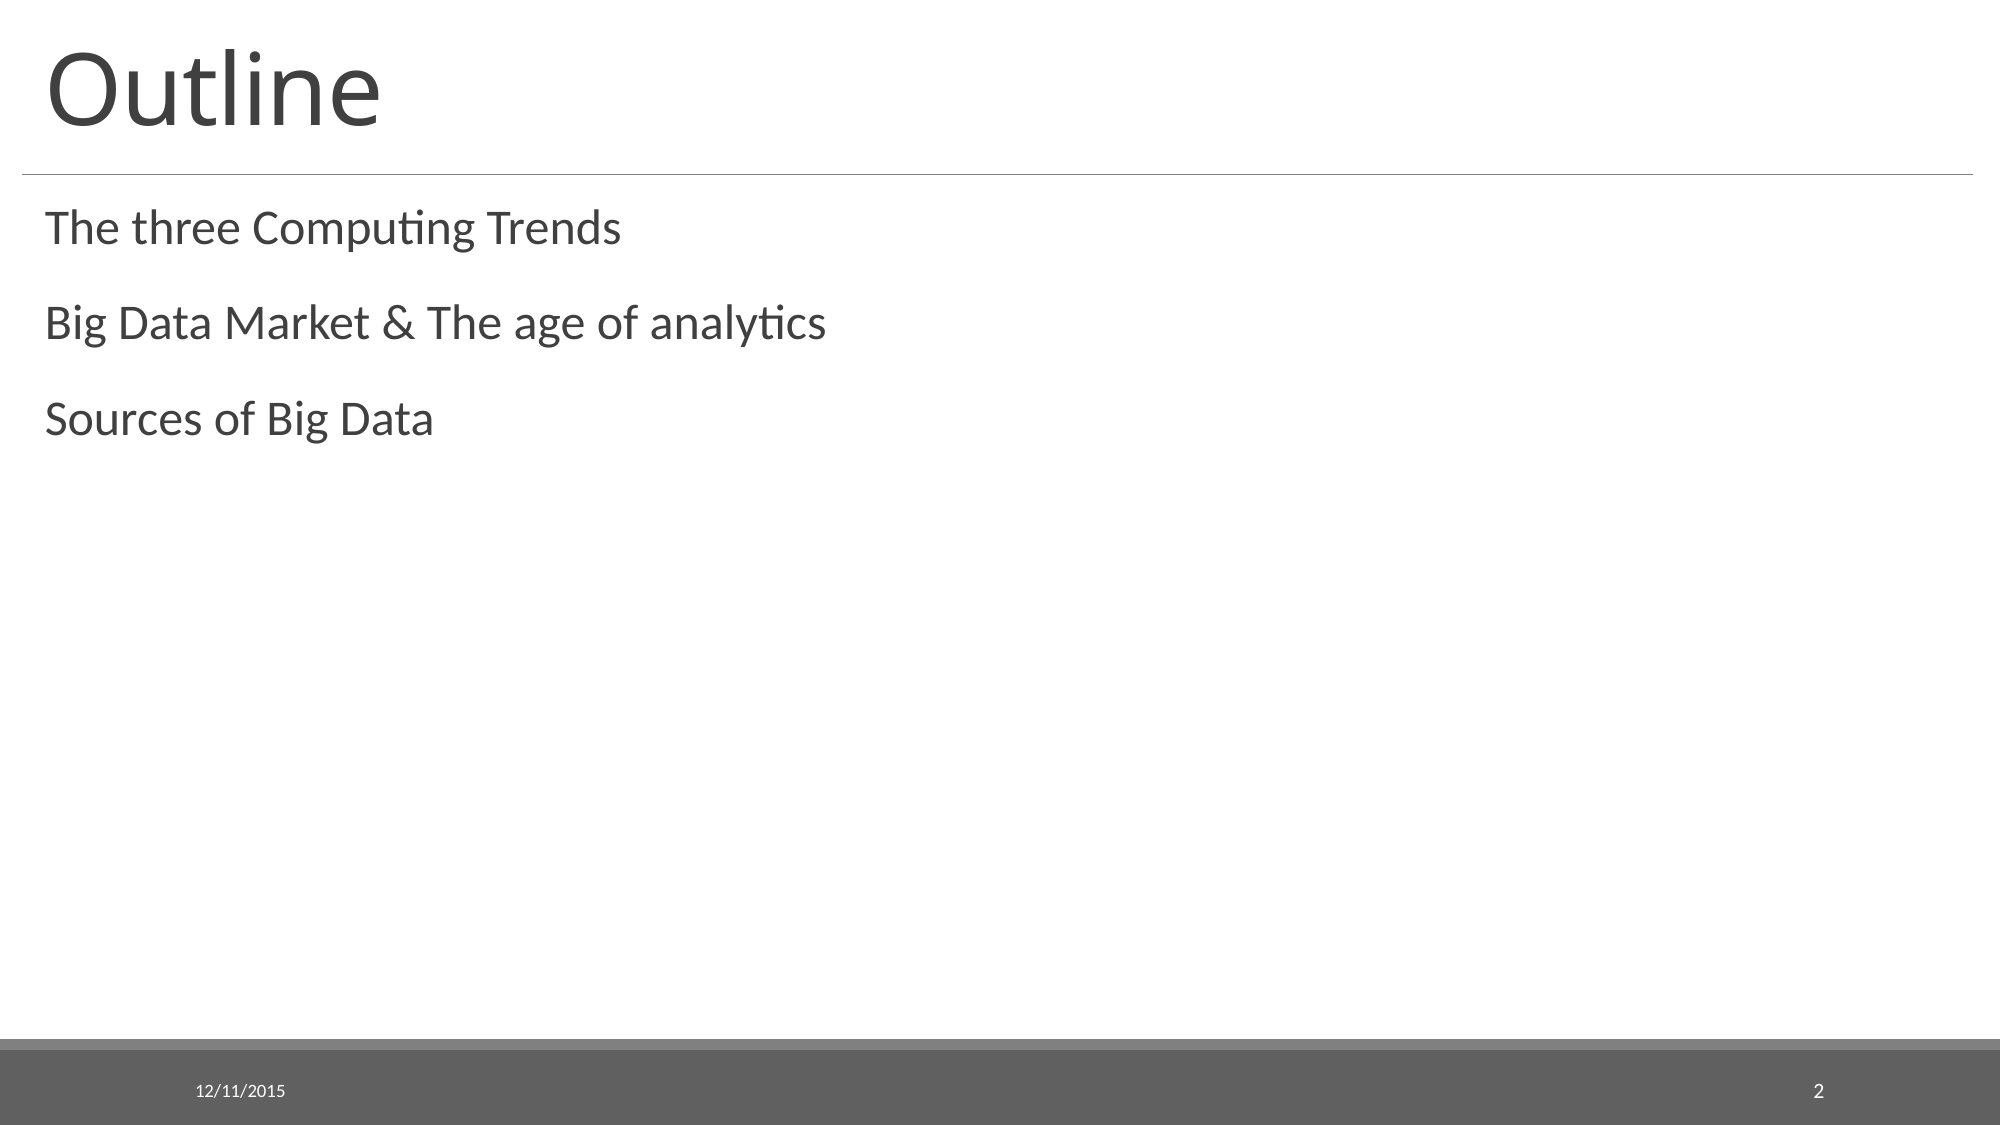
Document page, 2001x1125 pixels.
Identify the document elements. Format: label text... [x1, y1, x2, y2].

title Outline [29, 22, 1969, 154]
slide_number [180, 1059, 586, 1120]
list The three Computing Trends Big Data Market & The age of analytics Sources of Big Data [29, 193, 1969, 1030]
slide_number 2 [1624, 1059, 1840, 1120]
